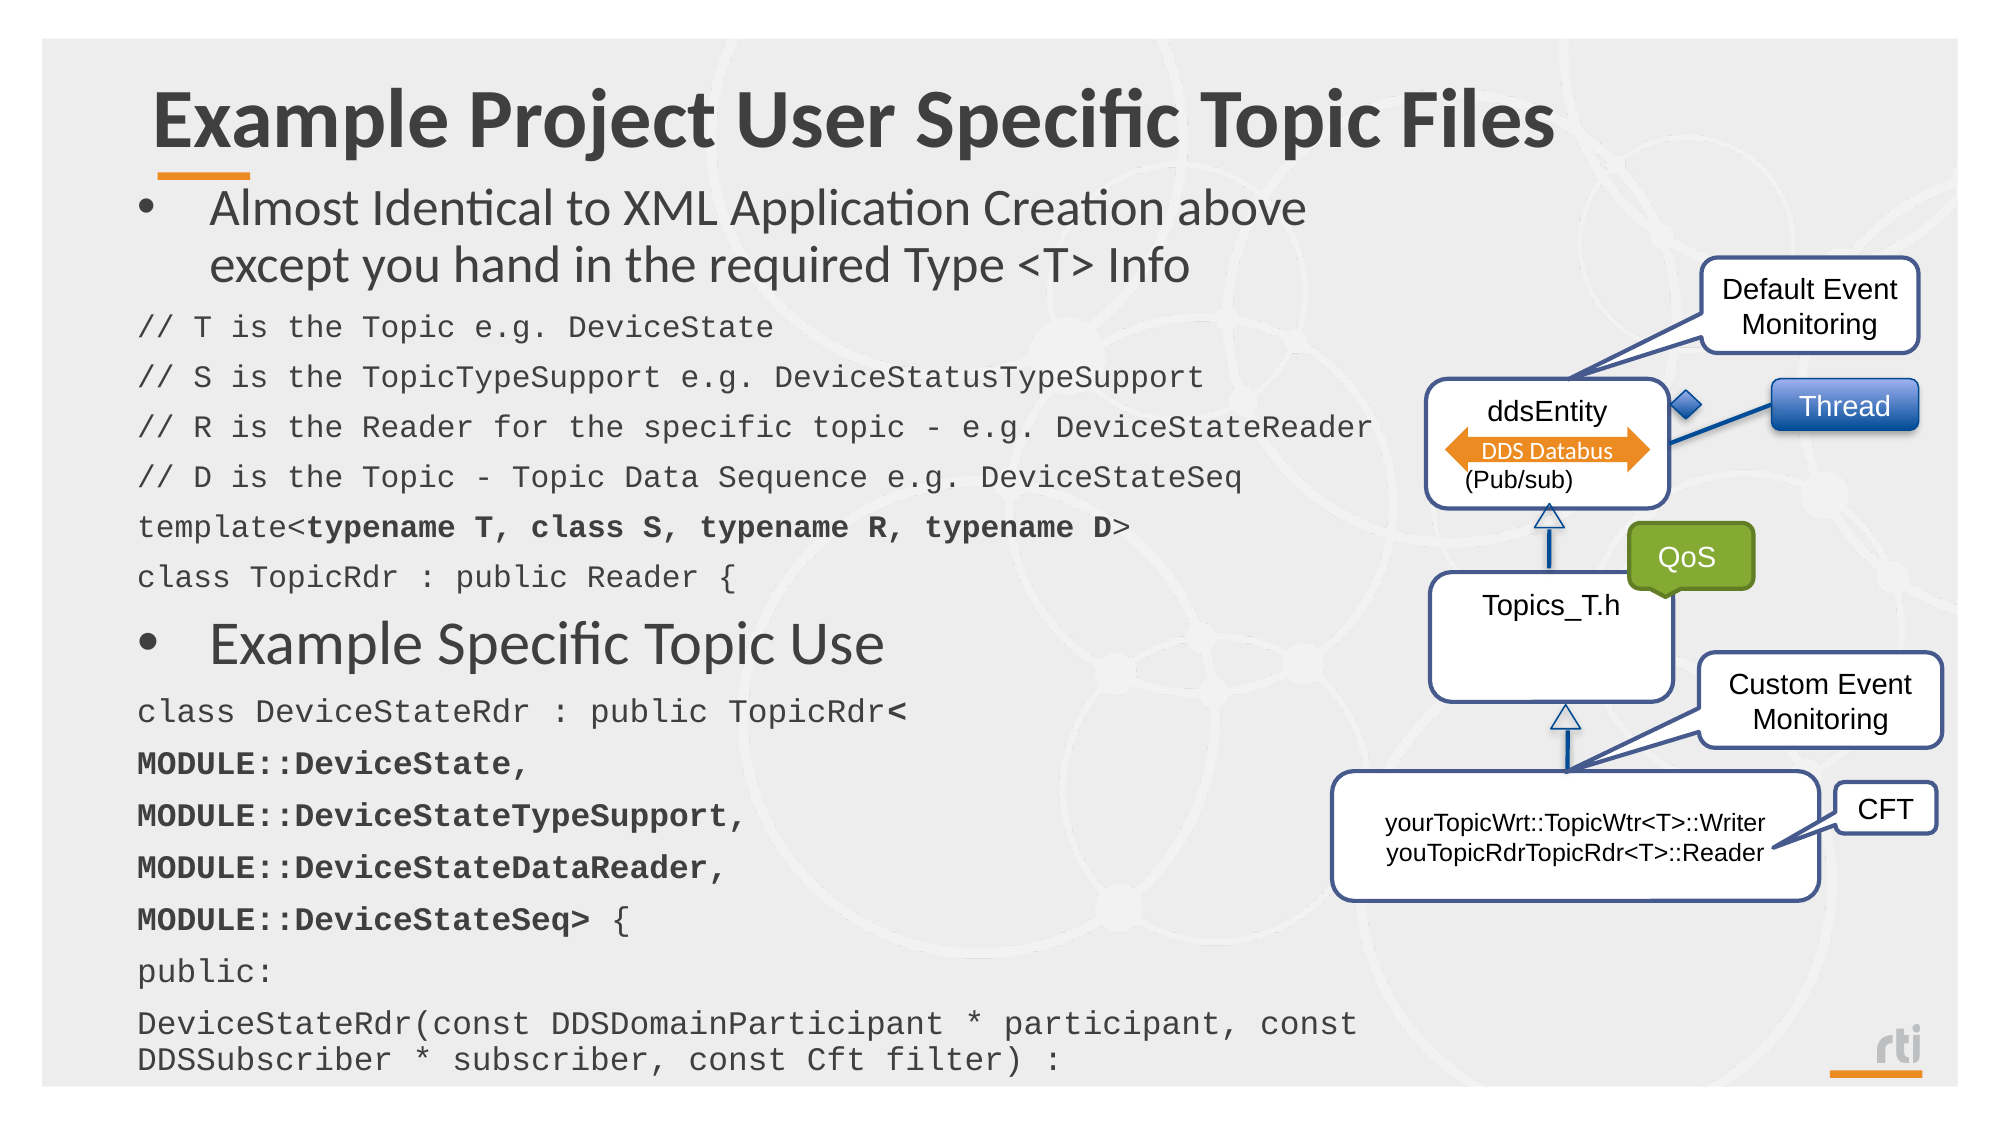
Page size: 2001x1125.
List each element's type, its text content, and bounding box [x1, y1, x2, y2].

text_box [1550, 704, 1582, 730]
text_box QoS [1627, 520, 1756, 599]
text_box yourTopicWrt::TopicWtr<T>::Writer youTopicRdrTopicRdr<T>::Reader [1329, 769, 1822, 903]
text_box ddsEntity [1423, 376, 1672, 511]
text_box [1670, 378, 1919, 431]
text_box Topics_T.h [1427, 570, 1676, 704]
picture [1877, 1024, 1920, 1063]
title Example Project User Specific Topic Files [137, 66, 1863, 173]
text_box [1533, 502, 1565, 529]
text_box CFT [1771, 779, 1939, 850]
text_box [1444, 426, 1651, 492]
text_box Custom Event Monitoring [1569, 650, 1945, 774]
text_box Default Event Monitoring [1565, 255, 1921, 382]
list Almost Identical to XML Application Creation above except you hand in the required Type <T> Info // T is the Topic e.g. DeviceState // S is the TopicTypeSupport e.g. DeviceStatusTypeSupport // R is the Reader for the specific topic - e.g. DeviceStateReader // D is the Topic - Topic Data Sequence e.g. DeviceStateSeq template<typename T, class S, typename R, typename D> class TopicRdr : public Reader { Example Specific Topic Use class DeviceStateRdr : public TopicRdr< MODULE::DeviceState, MODULE::DeviceStateTypeSupport, MODULE::DeviceStateDataReader, MODULE::DeviceStateSeq> { public: DeviceStateRdr(const DDSDomainParticipant * participant, const DDSSubscriber * subscriber, const Cft filter) : [117, 172, 1408, 1087]
